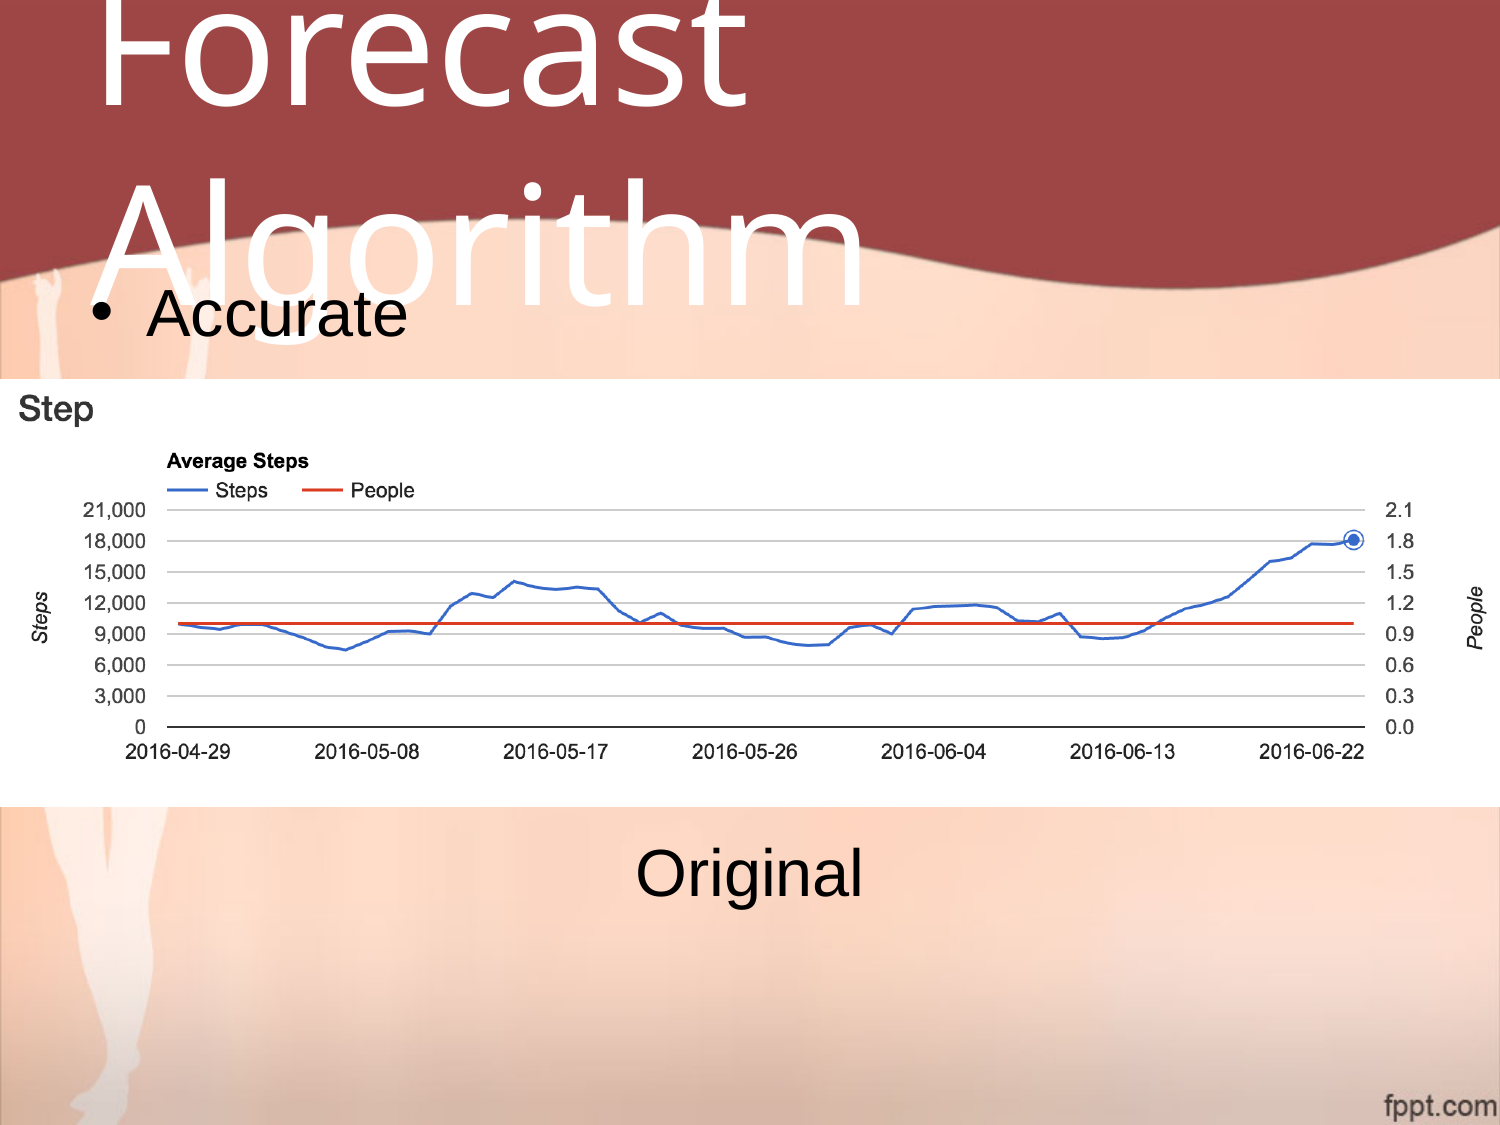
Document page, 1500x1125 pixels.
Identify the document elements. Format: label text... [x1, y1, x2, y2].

picture [0, 0, 1500, 1125]
title Forecast Algorithm [75, 45, 1425, 233]
list Accurate Original [75, 816, 1425, 1005]
list Accurate Original [75, 262, 1425, 377]
